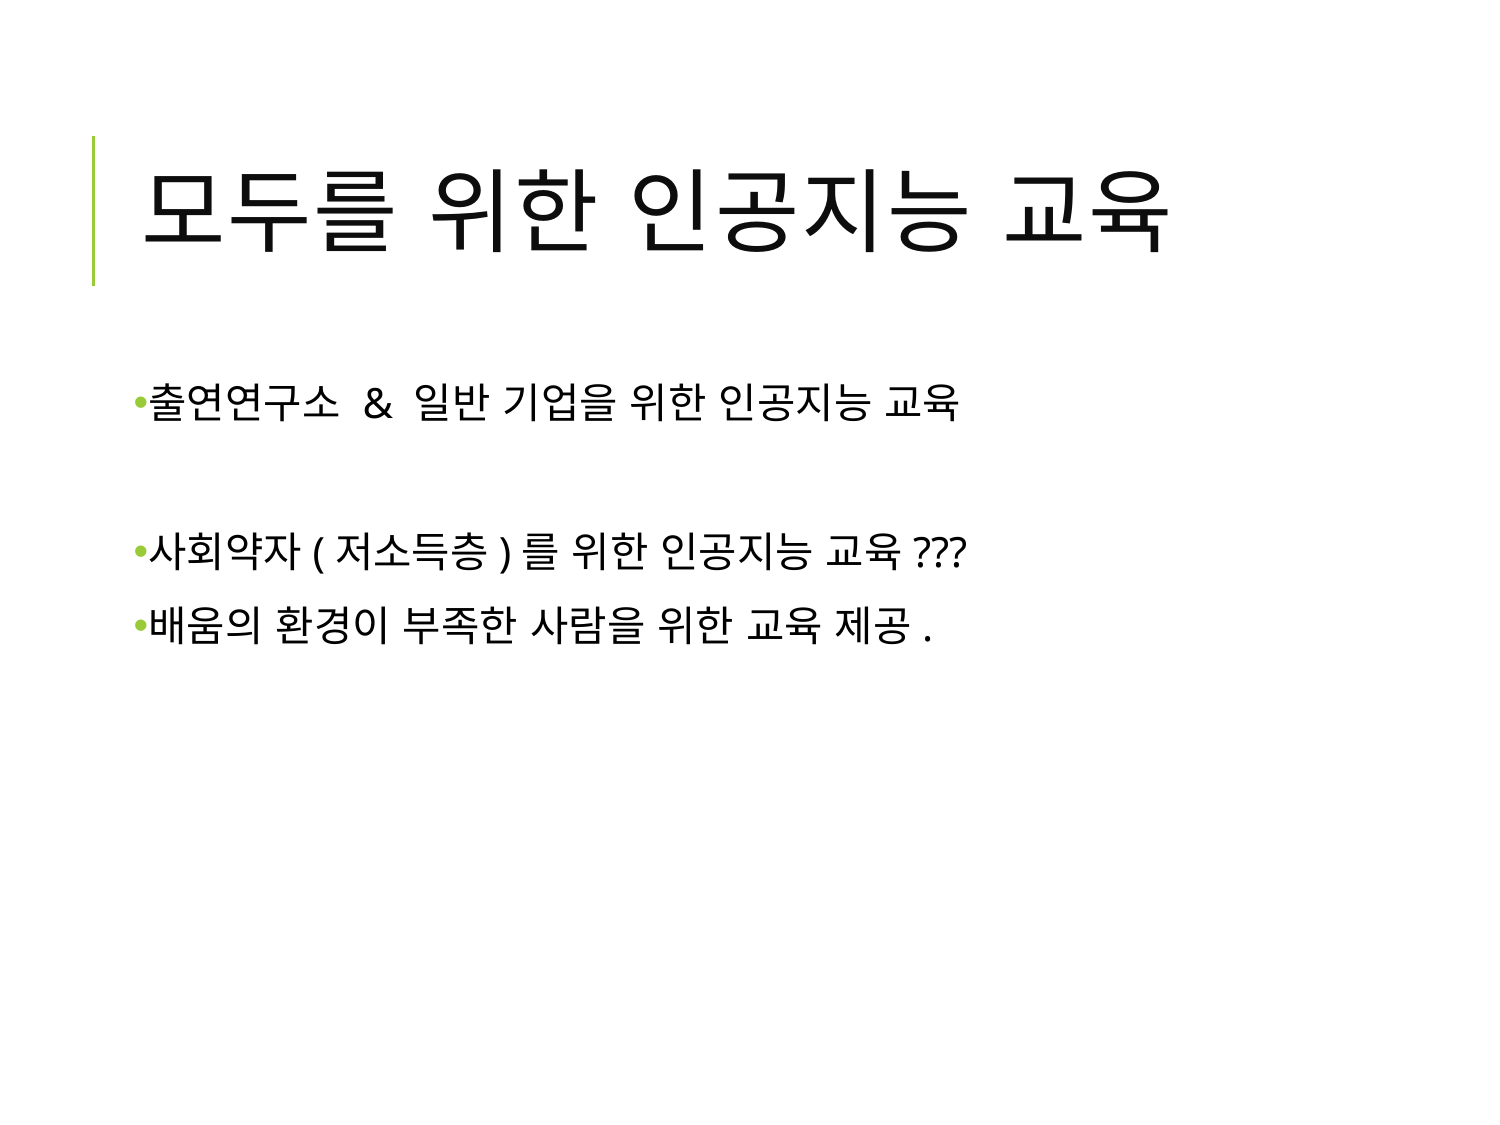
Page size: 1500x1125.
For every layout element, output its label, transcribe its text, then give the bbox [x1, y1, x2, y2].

title 모두를 위한 인공지능 교육 [126, 96, 1322, 342]
list 출연연구소 & 일반 기업을 위한 인공지능 교육 사회약자(저소득층)를 위한 인공지능 교육??? 배움의 환경이 부족한 사람을 위한 교육 제공. [126, 375, 1322, 1035]
